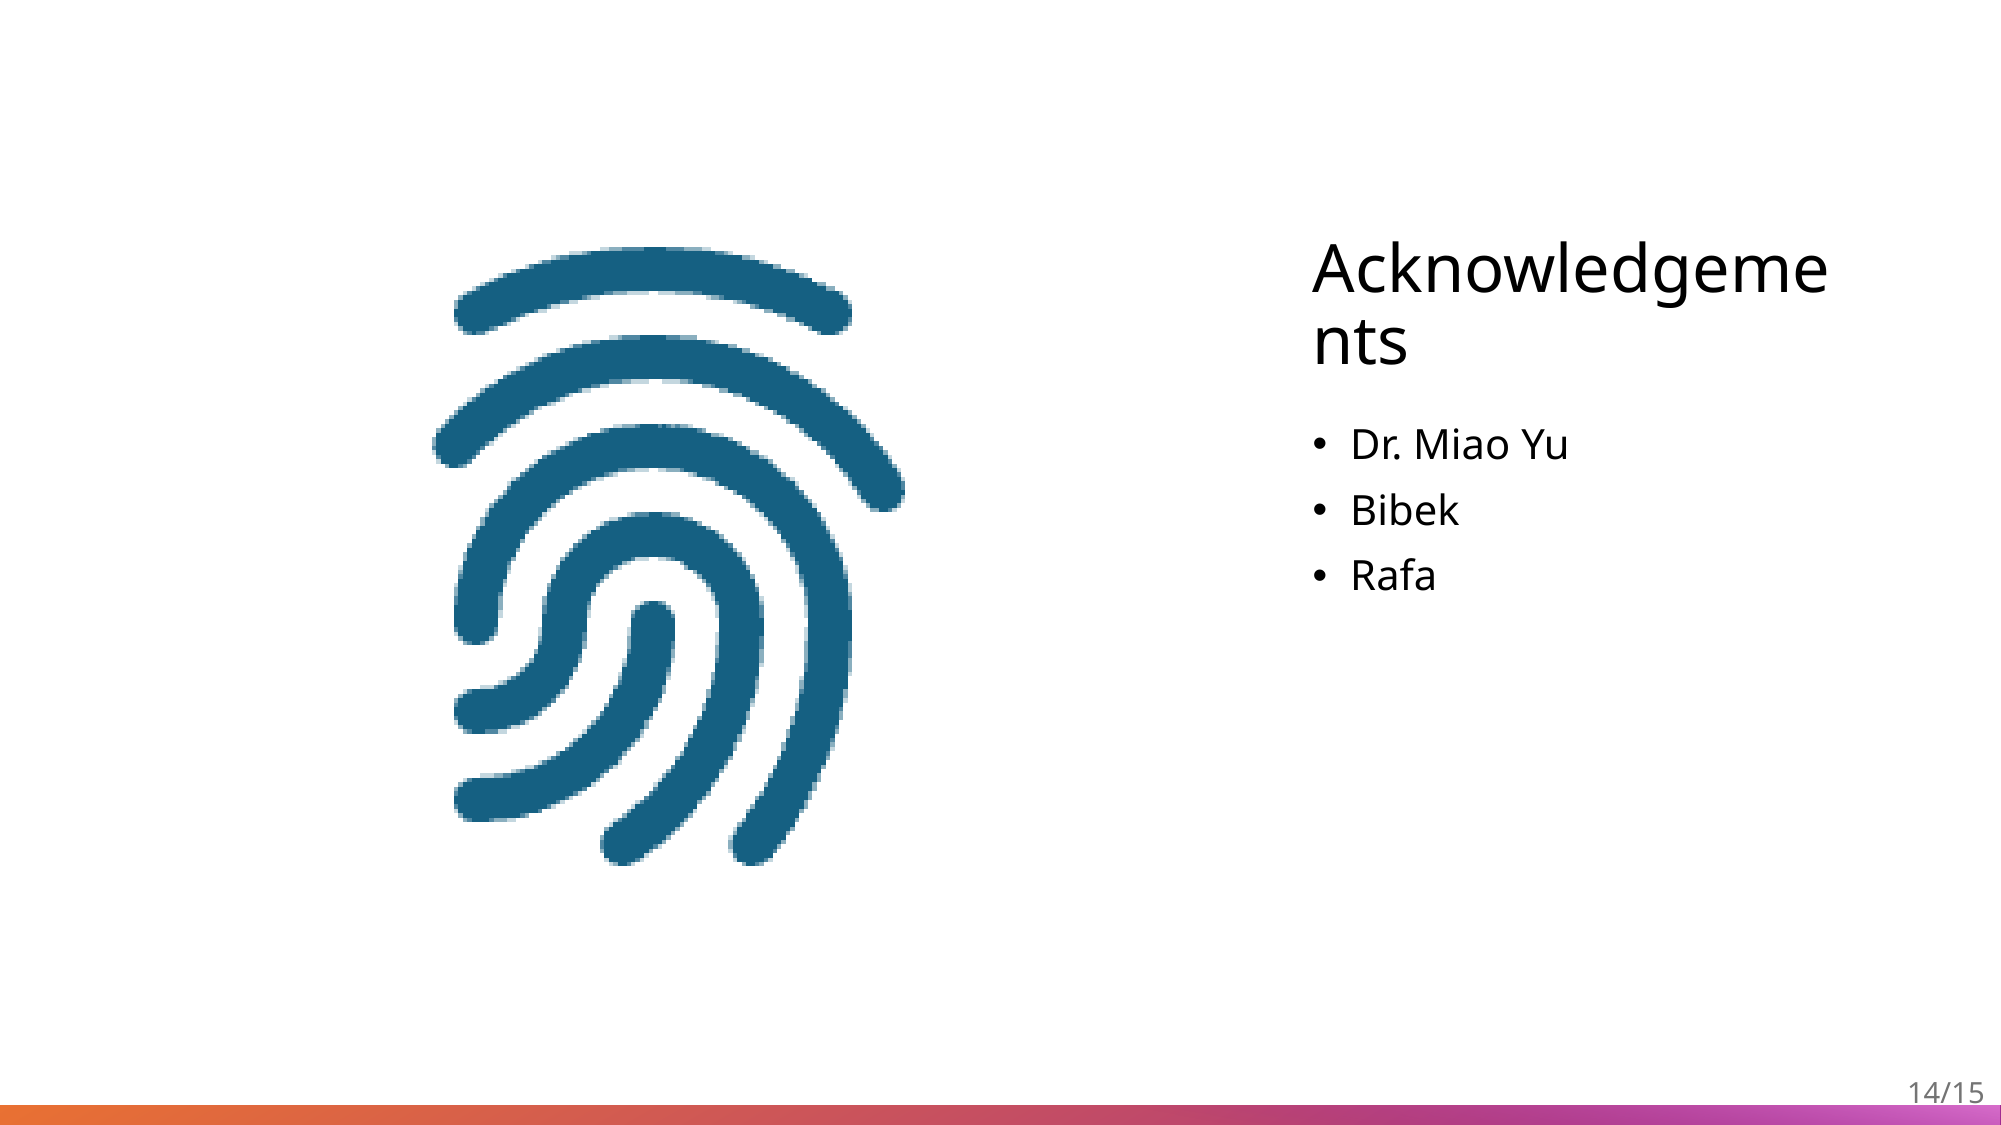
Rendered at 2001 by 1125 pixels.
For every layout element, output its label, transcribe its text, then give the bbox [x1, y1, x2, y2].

list Dr. Miao Yu Bibek Rafa [1297, 415, 1863, 982]
picture [232, 131, 1084, 982]
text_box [0, 1104, 2000, 1125]
title Acknowledgements [1297, 121, 1863, 387]
